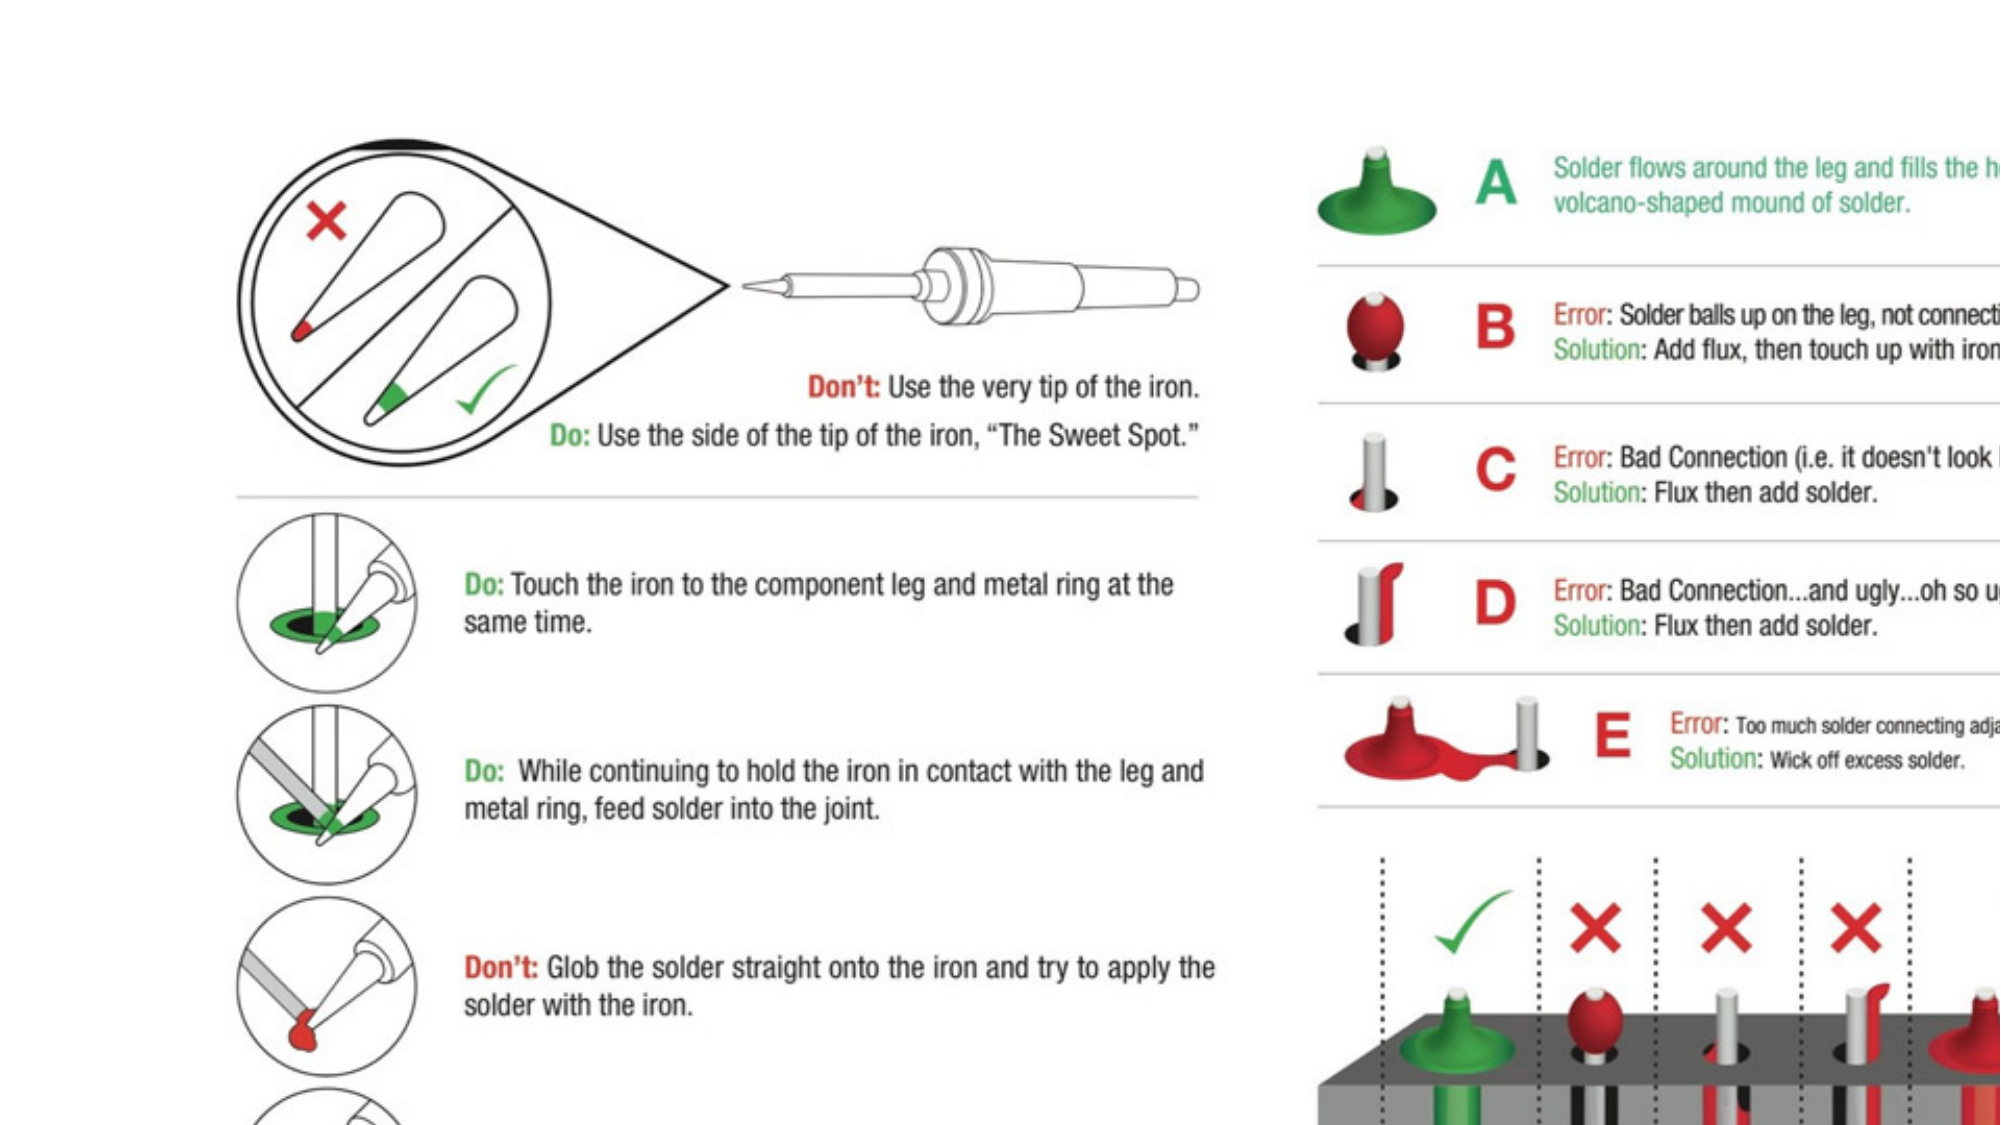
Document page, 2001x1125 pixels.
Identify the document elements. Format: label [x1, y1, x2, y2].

list [210, 117, 2000, 1125]
